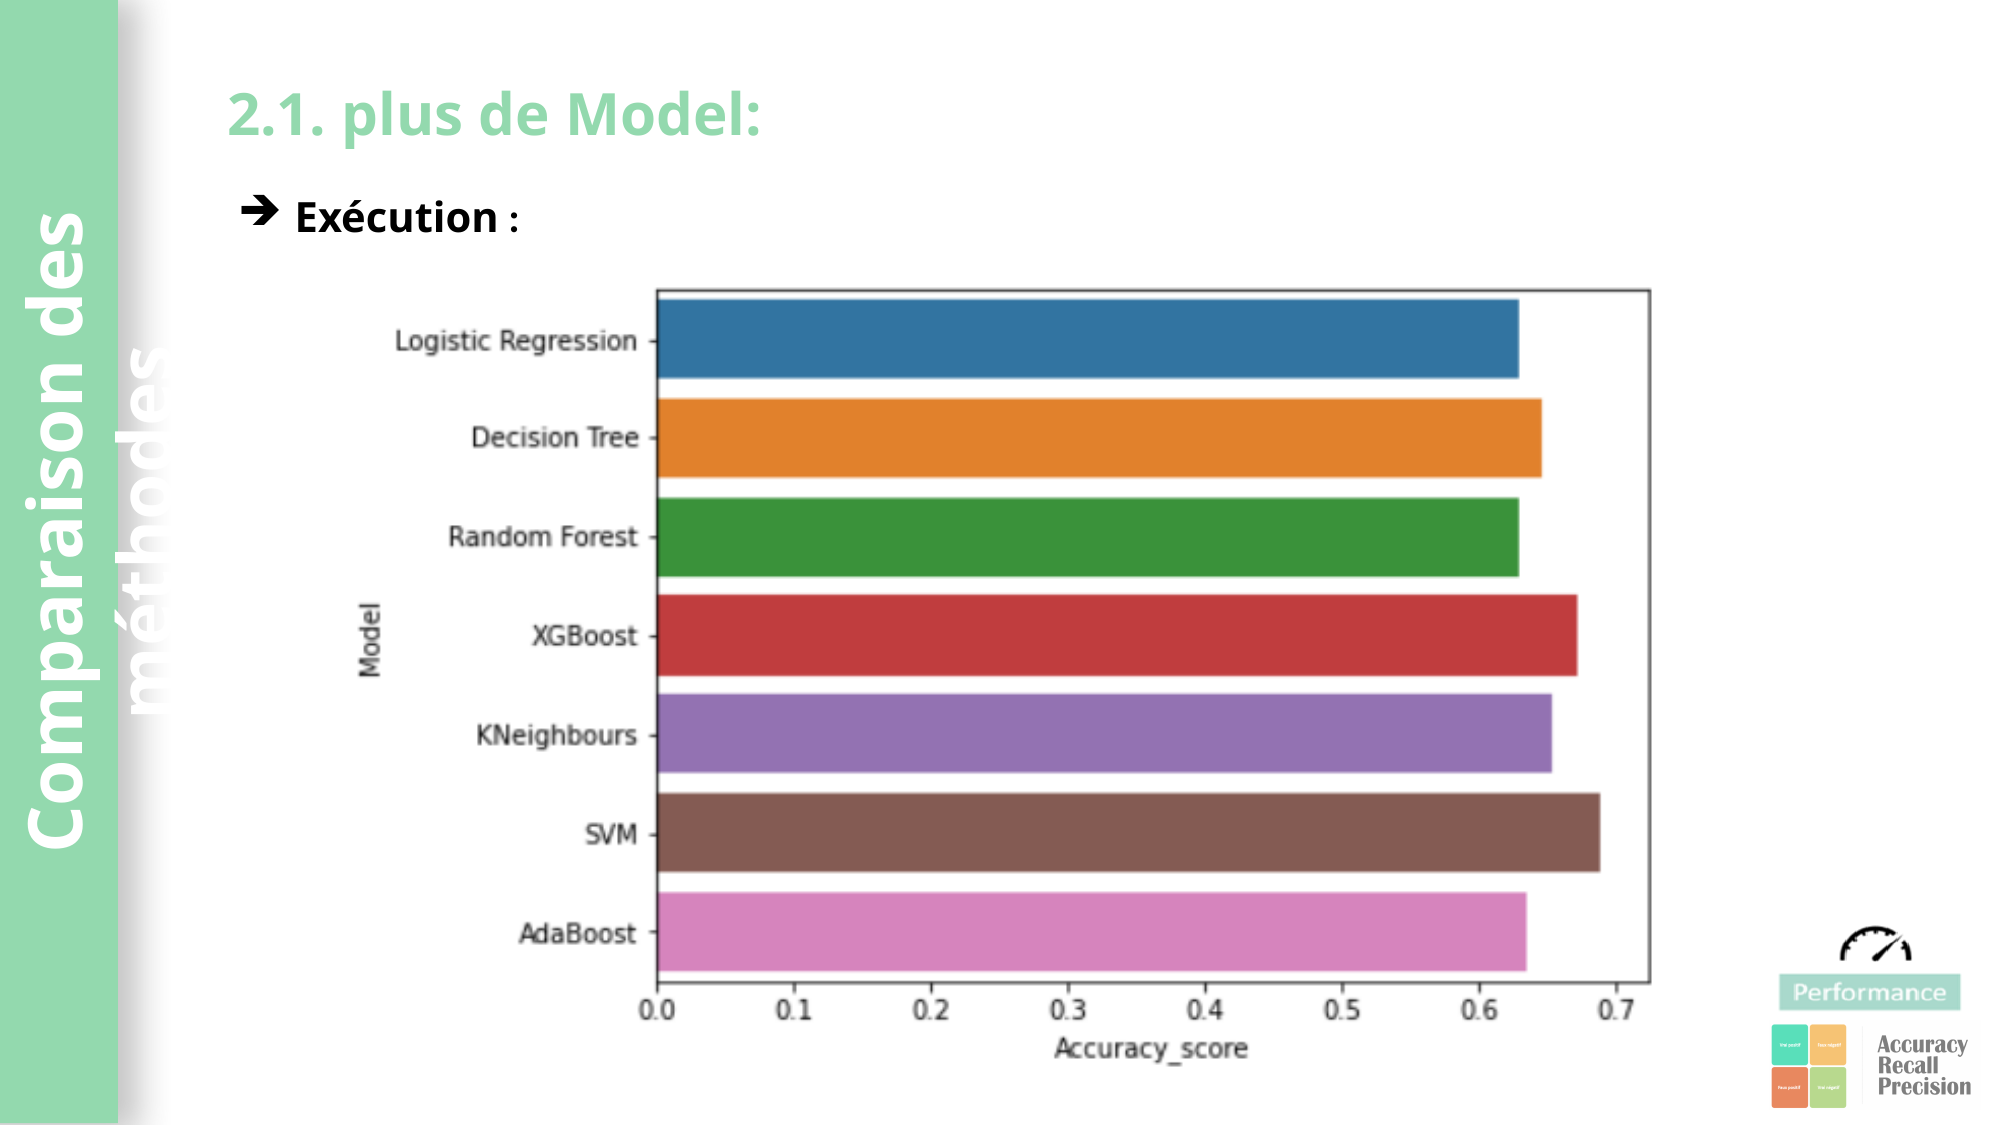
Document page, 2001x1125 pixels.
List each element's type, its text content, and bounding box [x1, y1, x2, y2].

picture [345, 276, 1654, 1069]
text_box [0, 0, 118, 1124]
picture [1754, 924, 1970, 1018]
text_box 2.1. plus de Model: [212, 64, 1970, 155]
picture [1769, 1020, 1981, 1110]
text_box Exécution : [223, 179, 1224, 248]
